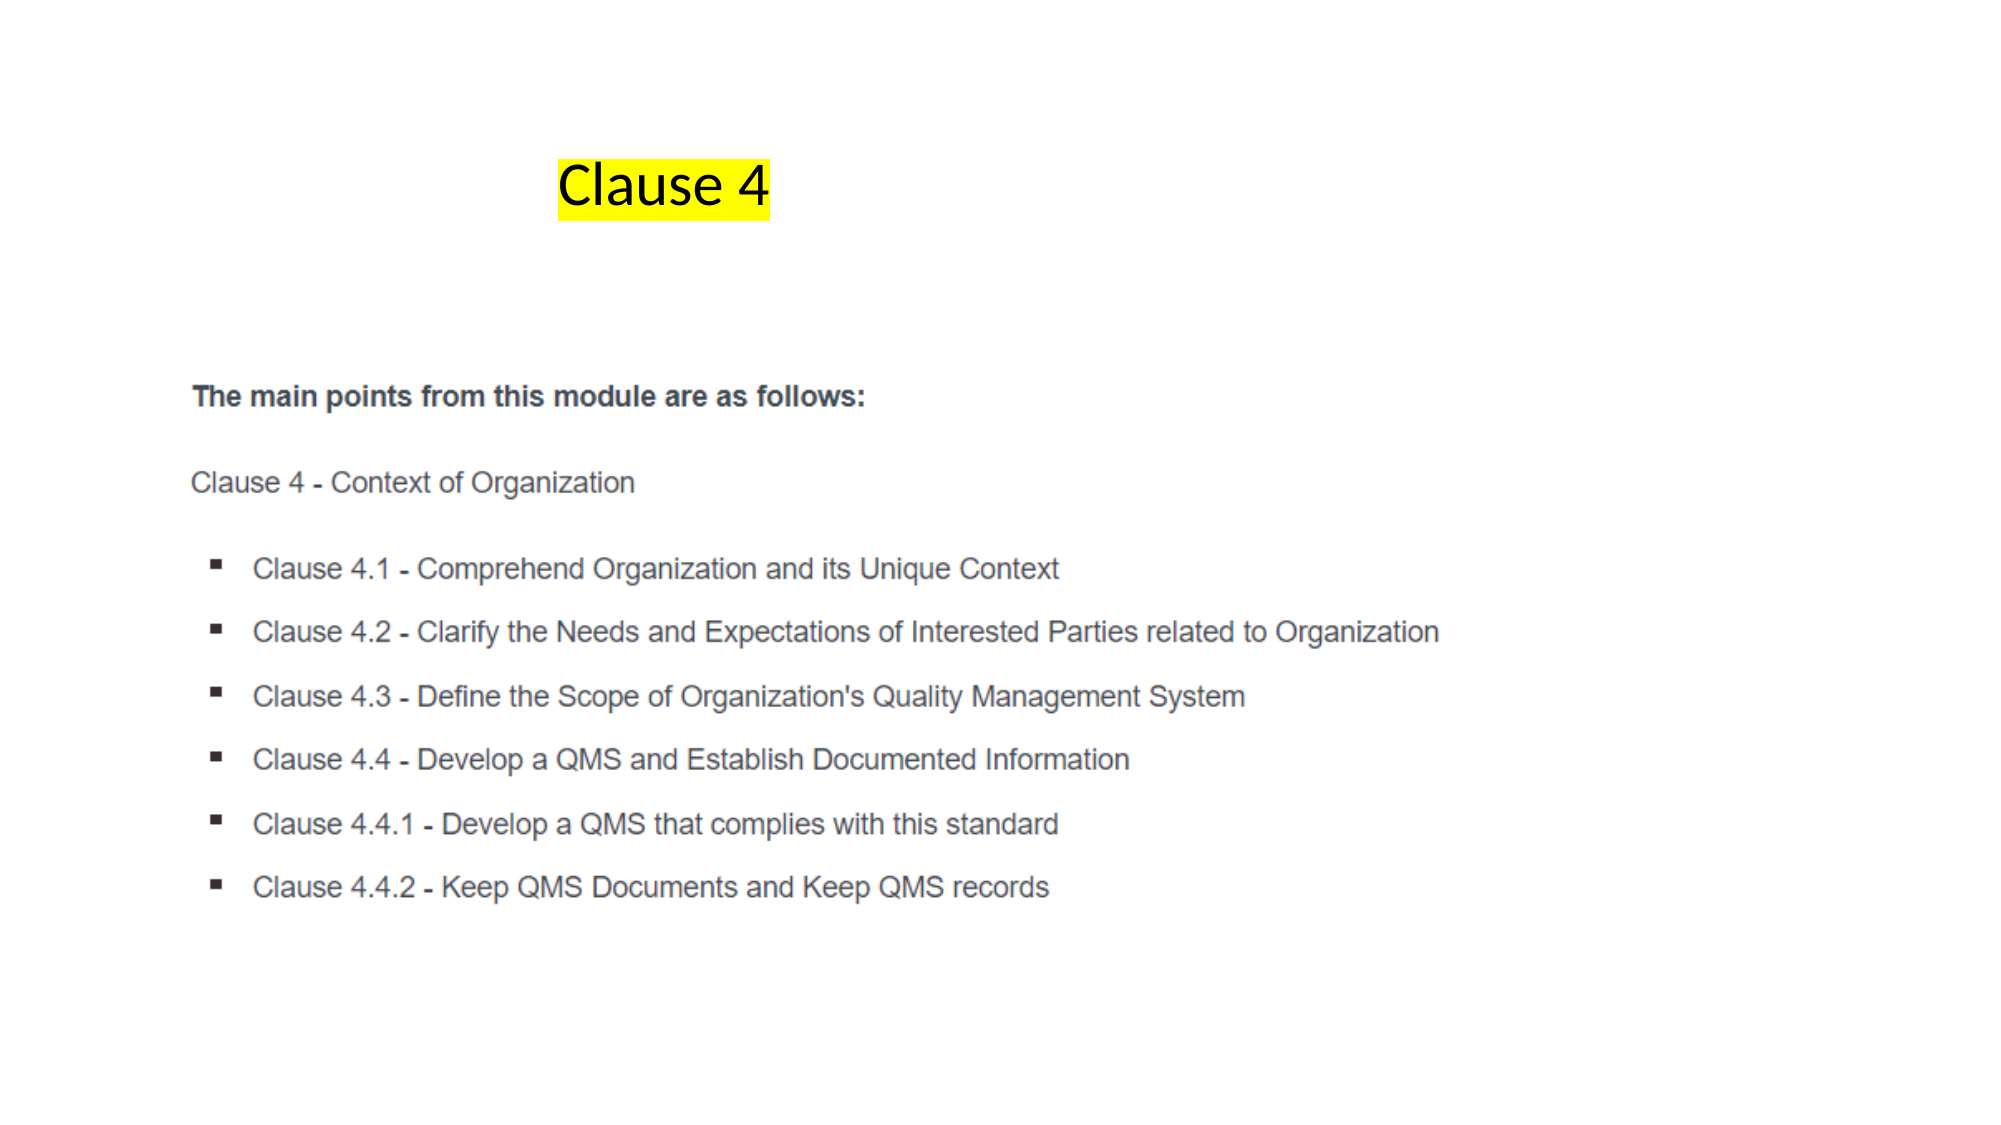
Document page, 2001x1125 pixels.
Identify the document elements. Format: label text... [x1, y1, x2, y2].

text_box Clause 4 [543, 135, 785, 226]
picture [87, 362, 1582, 977]
